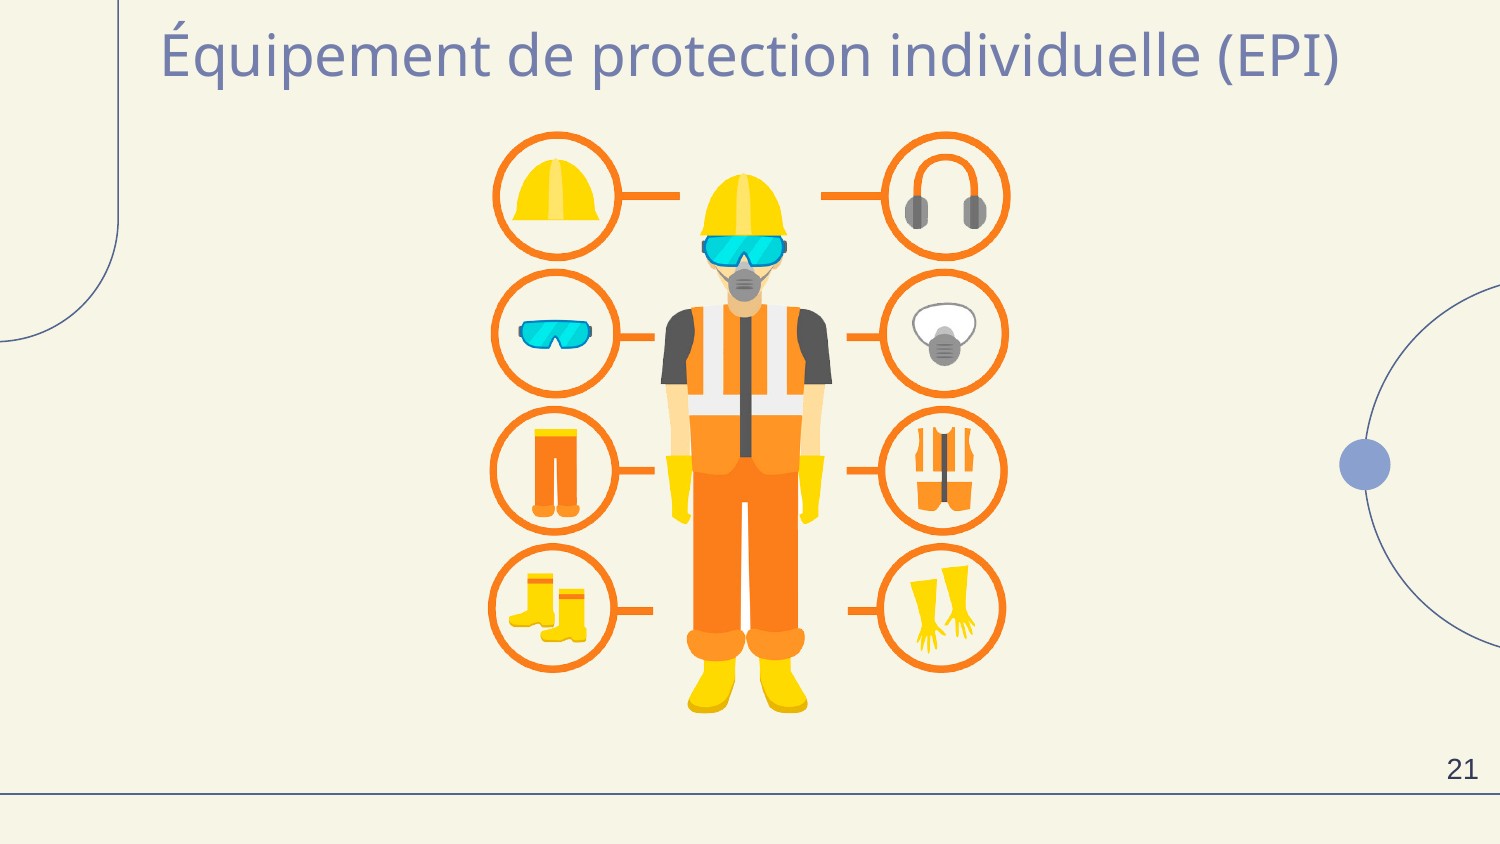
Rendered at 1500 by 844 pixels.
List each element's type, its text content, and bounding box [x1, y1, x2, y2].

picture [479, 119, 1020, 724]
text_box Équipement de protection individuelle (EPI) [118, 8, 1382, 99]
text_box [1339, 438, 1391, 491]
text_box 21 [1431, 742, 1500, 793]
